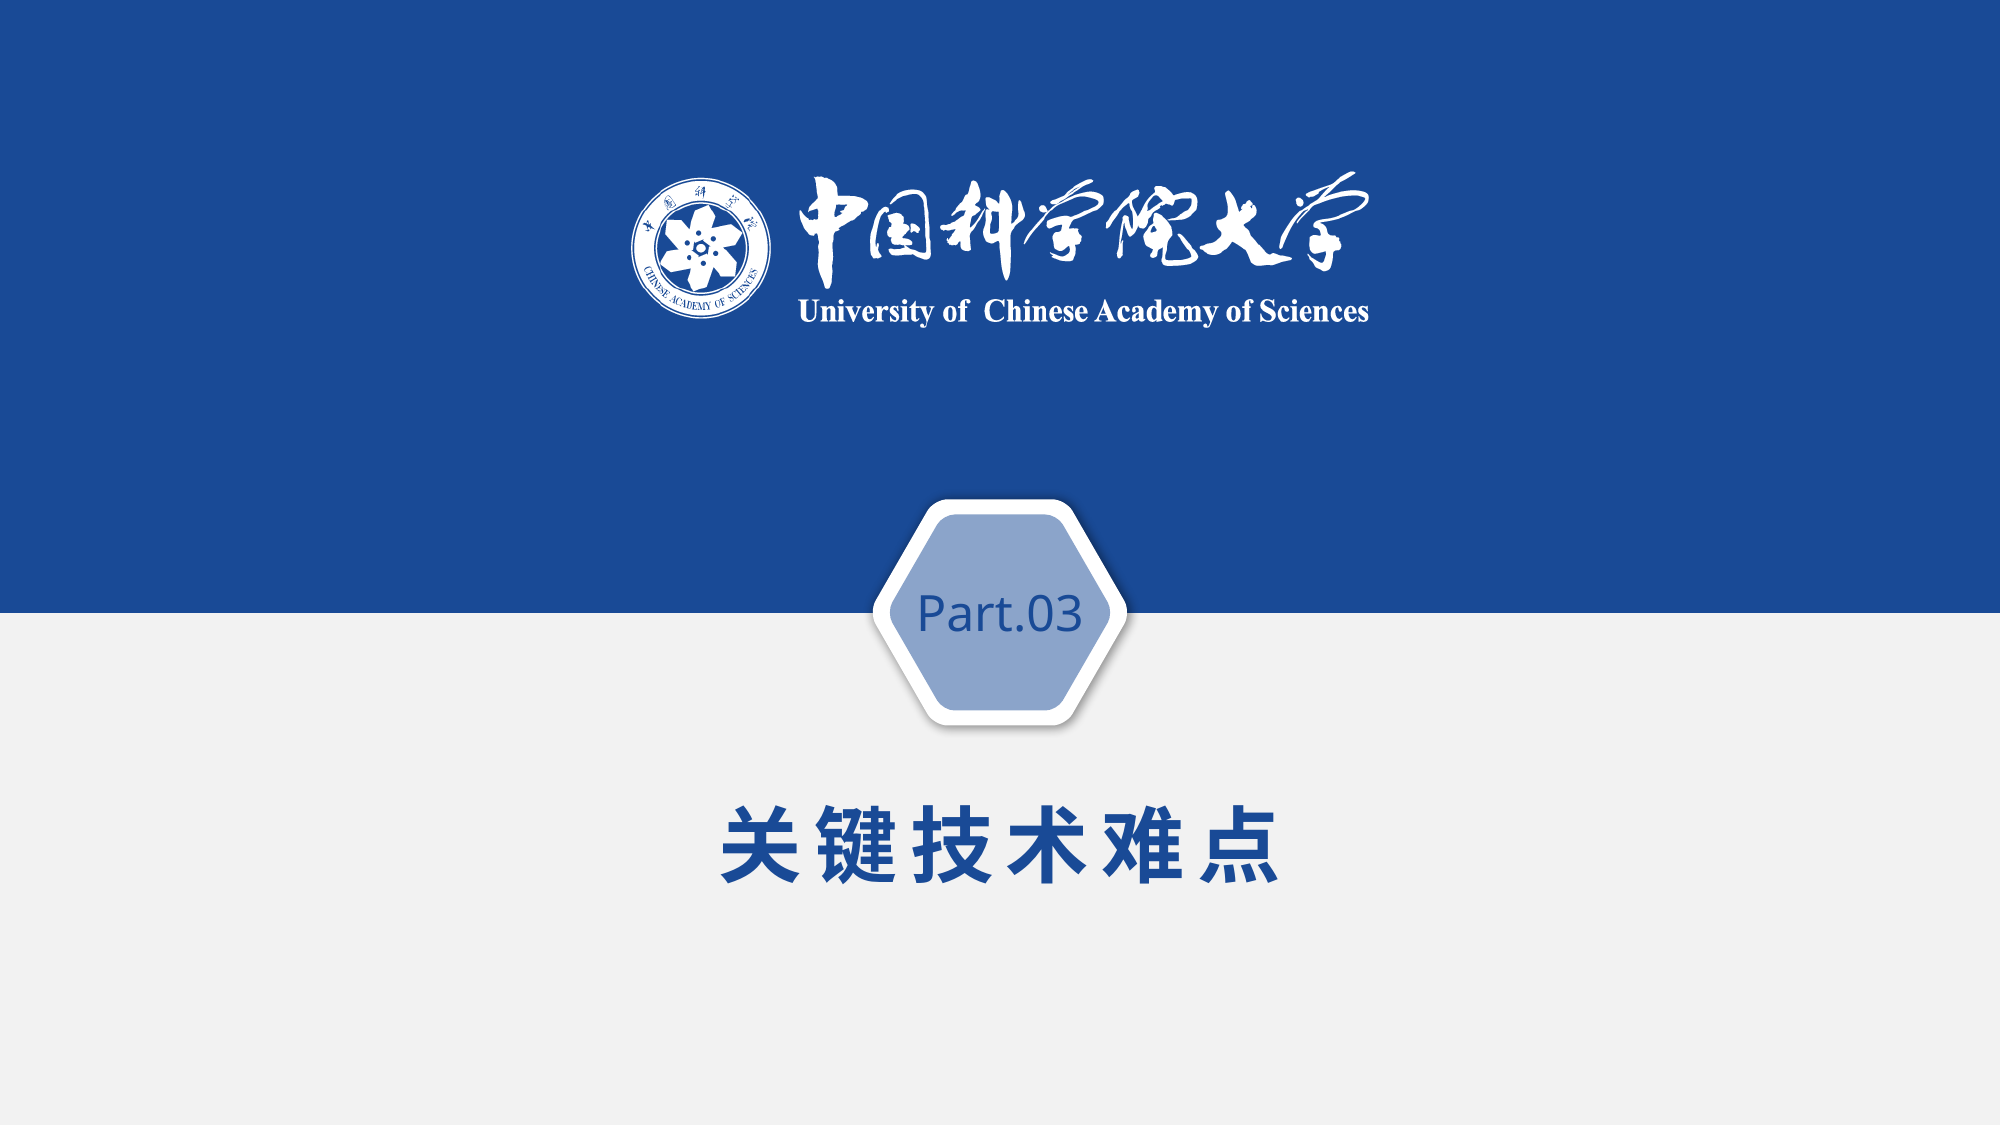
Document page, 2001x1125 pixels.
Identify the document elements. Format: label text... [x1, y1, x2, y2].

picture [631, 171, 1369, 328]
text_box 关键技术难点 [545, 785, 1455, 901]
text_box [872, 499, 1127, 726]
text_box [0, 0, 2000, 614]
